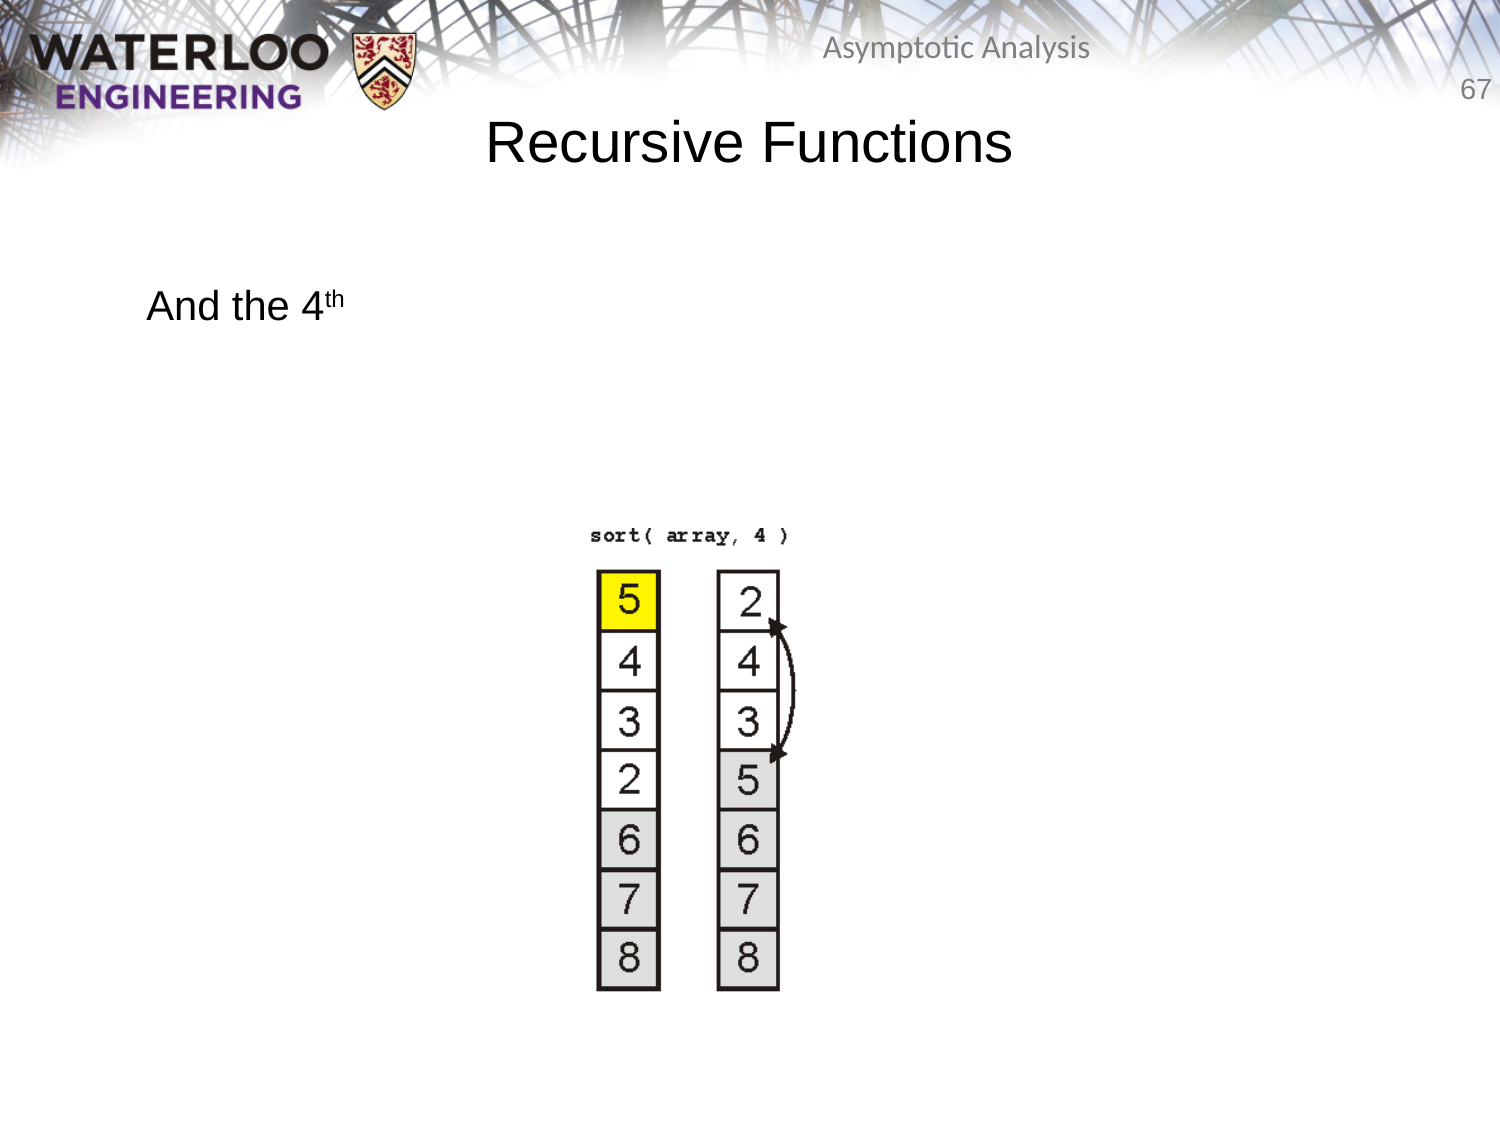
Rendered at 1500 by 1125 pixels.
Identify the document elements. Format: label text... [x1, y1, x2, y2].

picture [0, 0, 1500, 1125]
title Recursive Functions [74, 44, 1426, 233]
list And the 4th [74, 262, 1426, 1006]
